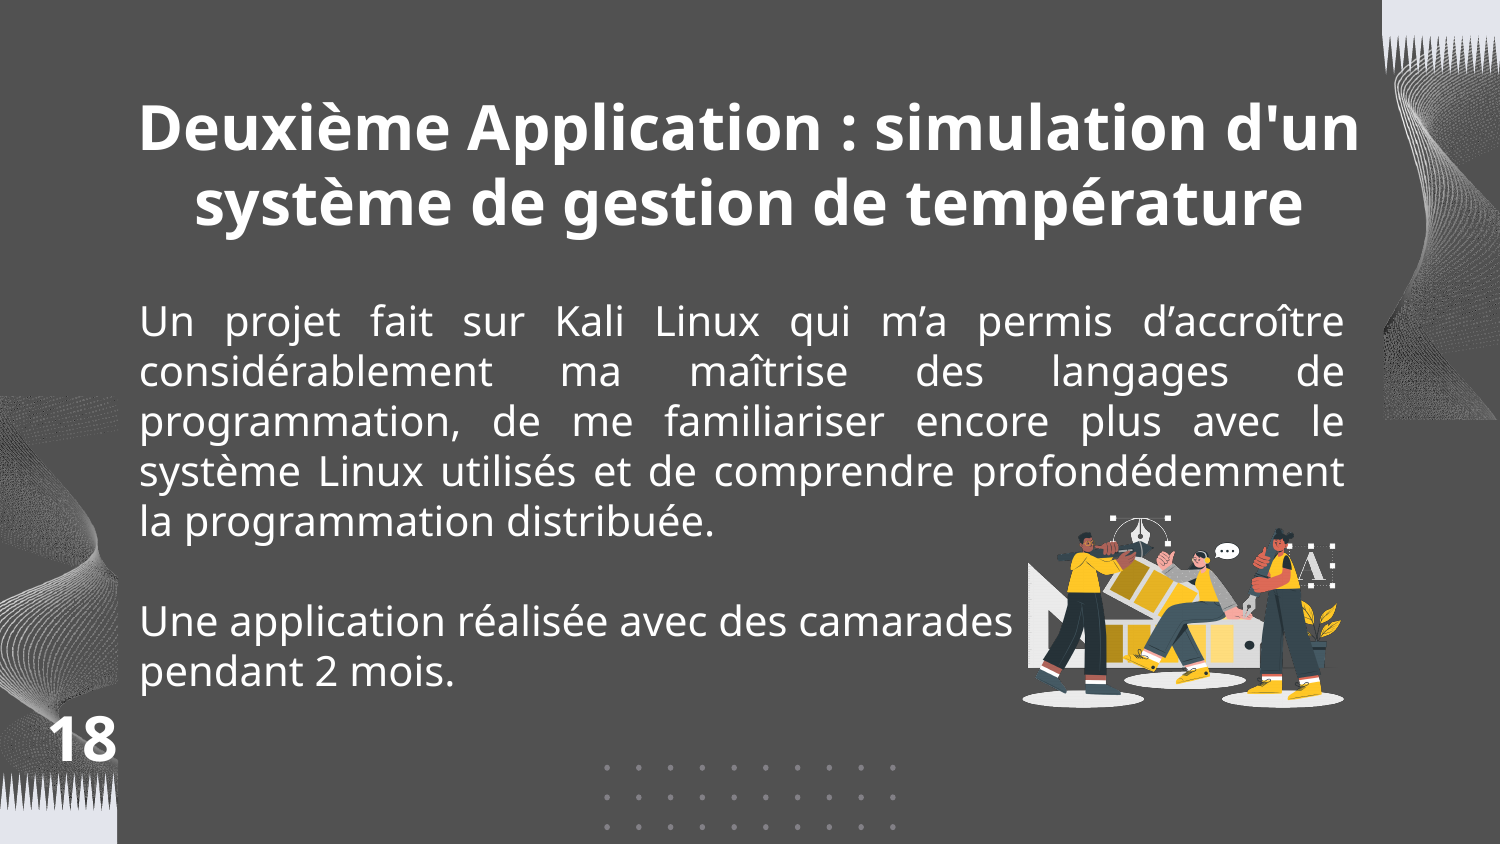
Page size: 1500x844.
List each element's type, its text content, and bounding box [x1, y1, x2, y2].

picture [13, 781, 18, 806]
text_box 18 [10, 693, 155, 781]
picture [76, 781, 81, 804]
picture [115, 781, 119, 844]
picture [21, 781, 26, 806]
picture [60, 781, 65, 806]
picture [68, 781, 73, 805]
picture [91, 781, 96, 803]
subtitle Un projet fait sur Kali Linux qui m’a permis d’accroître considérablement ma maîtrise des langages de programmation, de me familiariser encore plus avec le système Linux utilisés et de comprendre profondédemment la programmation distribuée. Une application réalisée avec des camarades pendant 2 mois. [123, 280, 1361, 695]
picture [44, 781, 49, 803]
picture [52, 781, 57, 805]
picture [0, 396, 119, 804]
picture [99, 781, 104, 805]
picture [37, 781, 42, 802]
picture [84, 781, 88, 802]
picture [107, 781, 112, 807]
picture [29, 781, 34, 804]
title Deuxième Application : simulation d'un système de gestion de température [118, 72, 1382, 337]
picture [983, 480, 1383, 740]
picture [1383, 40, 1500, 420]
